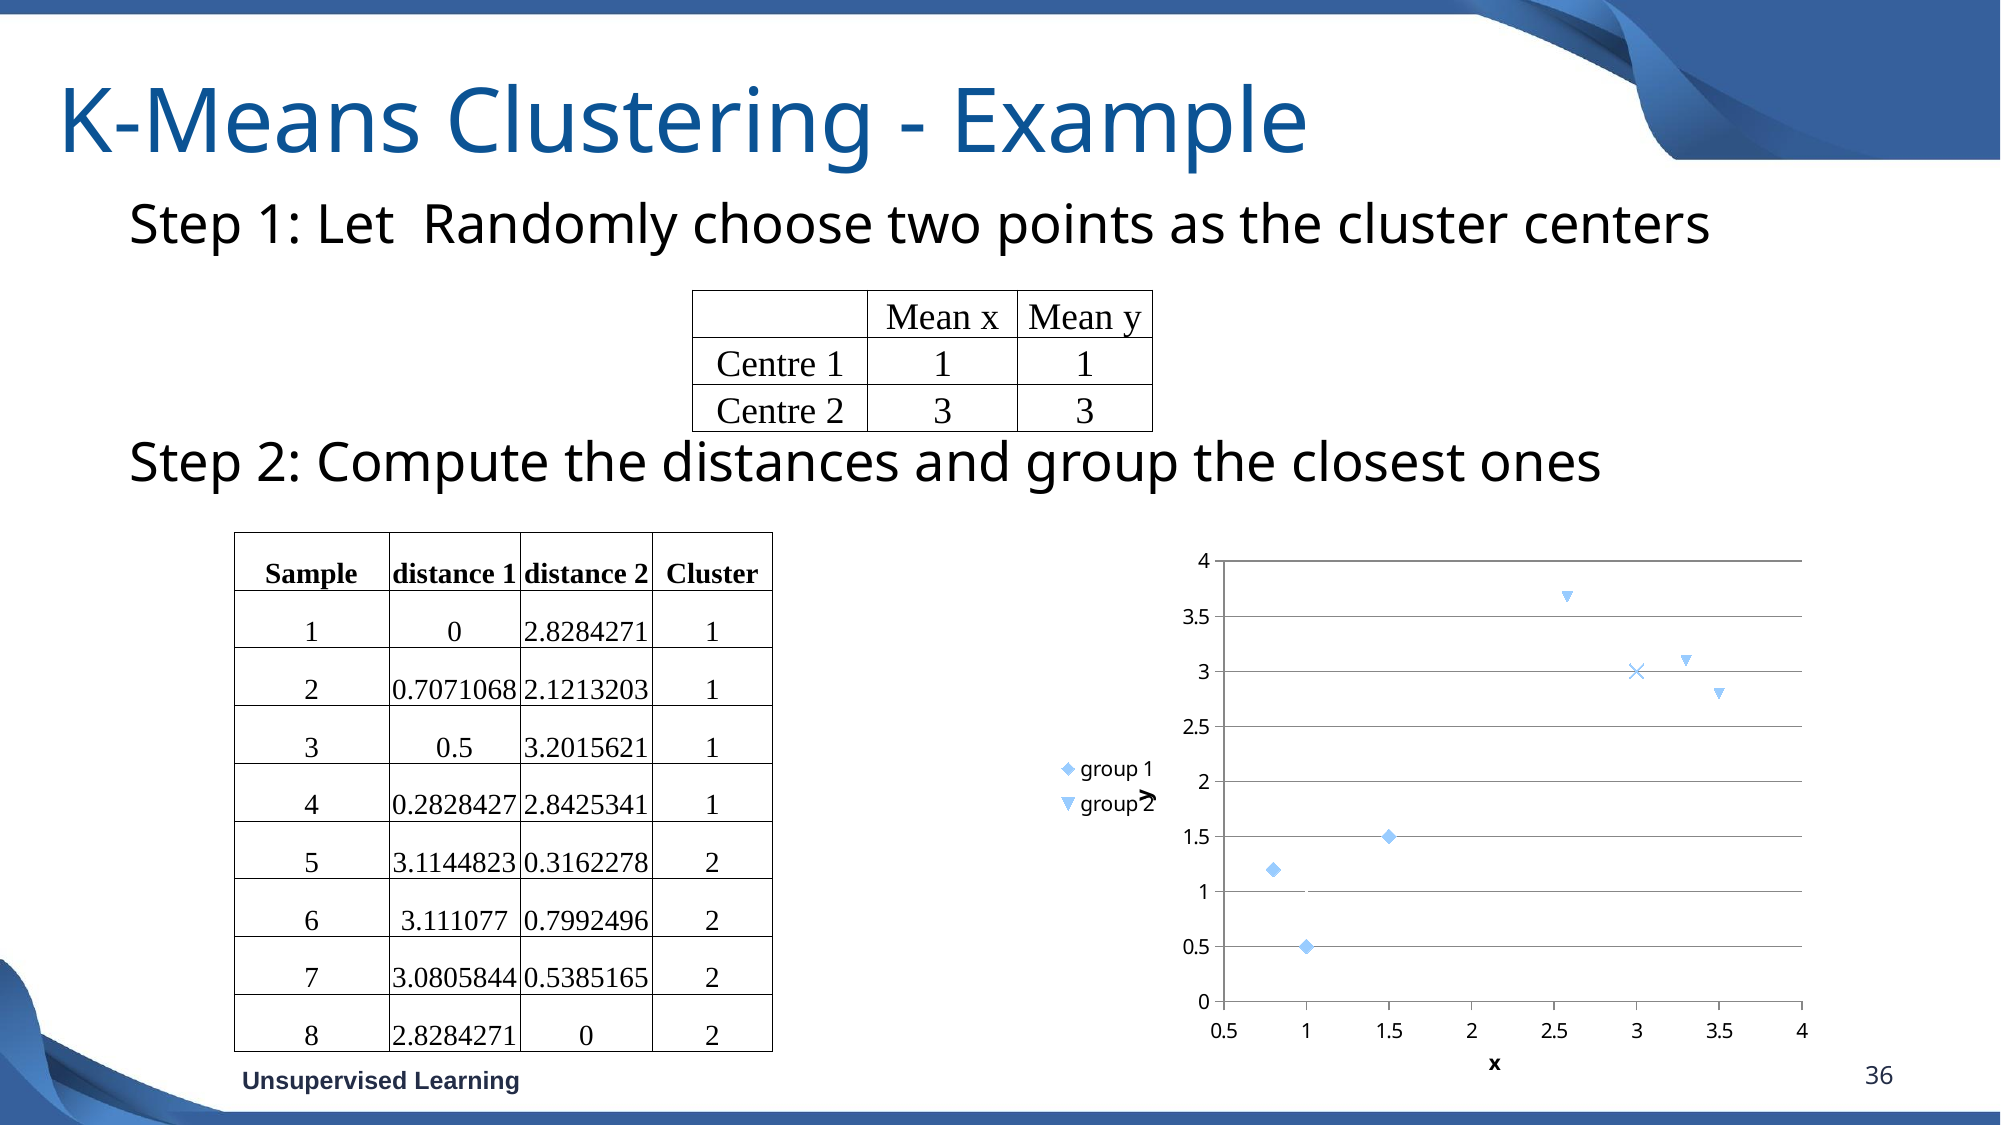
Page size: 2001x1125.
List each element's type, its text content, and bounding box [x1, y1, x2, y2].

table_header Mean x [868, 291, 1017, 337]
table_cell 3.111077 [390, 879, 520, 936]
table_cell 0 [521, 995, 652, 1051]
table_cell 0.5 [390, 706, 520, 763]
table_cell 1 [653, 764, 772, 821]
table_cell 3.1144823 [390, 822, 520, 878]
title K-Means Clustering - Example [42, 14, 1768, 233]
table_cell 0.7071068 [390, 648, 520, 705]
table_cell 0.2828427 [390, 764, 520, 821]
table_cell 1 [1018, 338, 1152, 384]
table_cell 0.7992496 [521, 879, 652, 936]
table_cell 1 [868, 338, 1017, 384]
table_header Cluster [653, 533, 772, 590]
table_cell 1 [653, 648, 772, 705]
table_header Mean y [1018, 291, 1152, 337]
table_header distance 2 [521, 533, 652, 590]
table_cell 0.3162278 [521, 822, 652, 878]
table_cell 0.5385165 [521, 937, 652, 994]
table_cell Centre 2 [693, 385, 867, 431]
table_cell 0 [390, 591, 520, 647]
table_cell 3.2015621 [521, 706, 652, 763]
table_cell 1 [235, 591, 389, 647]
table_cell 2.8425341 [521, 764, 652, 821]
table_cell 2.1213203 [521, 648, 652, 705]
table_cell 3 [1018, 385, 1152, 431]
table_cell 2 [653, 937, 772, 994]
table_cell 8 [235, 995, 389, 1051]
table_header distance 1 [390, 533, 520, 590]
table_cell Centre 1 [693, 338, 867, 384]
table_cell 3 [868, 385, 1017, 431]
table_cell 1 [653, 706, 772, 763]
table_cell 1 [653, 591, 772, 647]
table_cell 2 [653, 822, 772, 878]
table_cell 2 [653, 879, 772, 936]
table_header Sample [235, 533, 389, 590]
table_cell 5 [235, 822, 389, 878]
table_cell 3 [235, 706, 389, 763]
table_cell 7 [235, 937, 389, 994]
table_cell 2.8284271 [390, 995, 520, 1051]
table_cell 2.8284271 [521, 591, 652, 647]
chart [933, 489, 1880, 1084]
table_cell 4 [235, 764, 389, 821]
table_cell 6 [235, 879, 389, 936]
table_cell 2 [653, 995, 772, 1051]
picture [0, 0, 2001, 1125]
table_header [693, 291, 867, 337]
table_cell 2 [235, 648, 389, 705]
table_cell 3.0805844 [390, 937, 520, 994]
